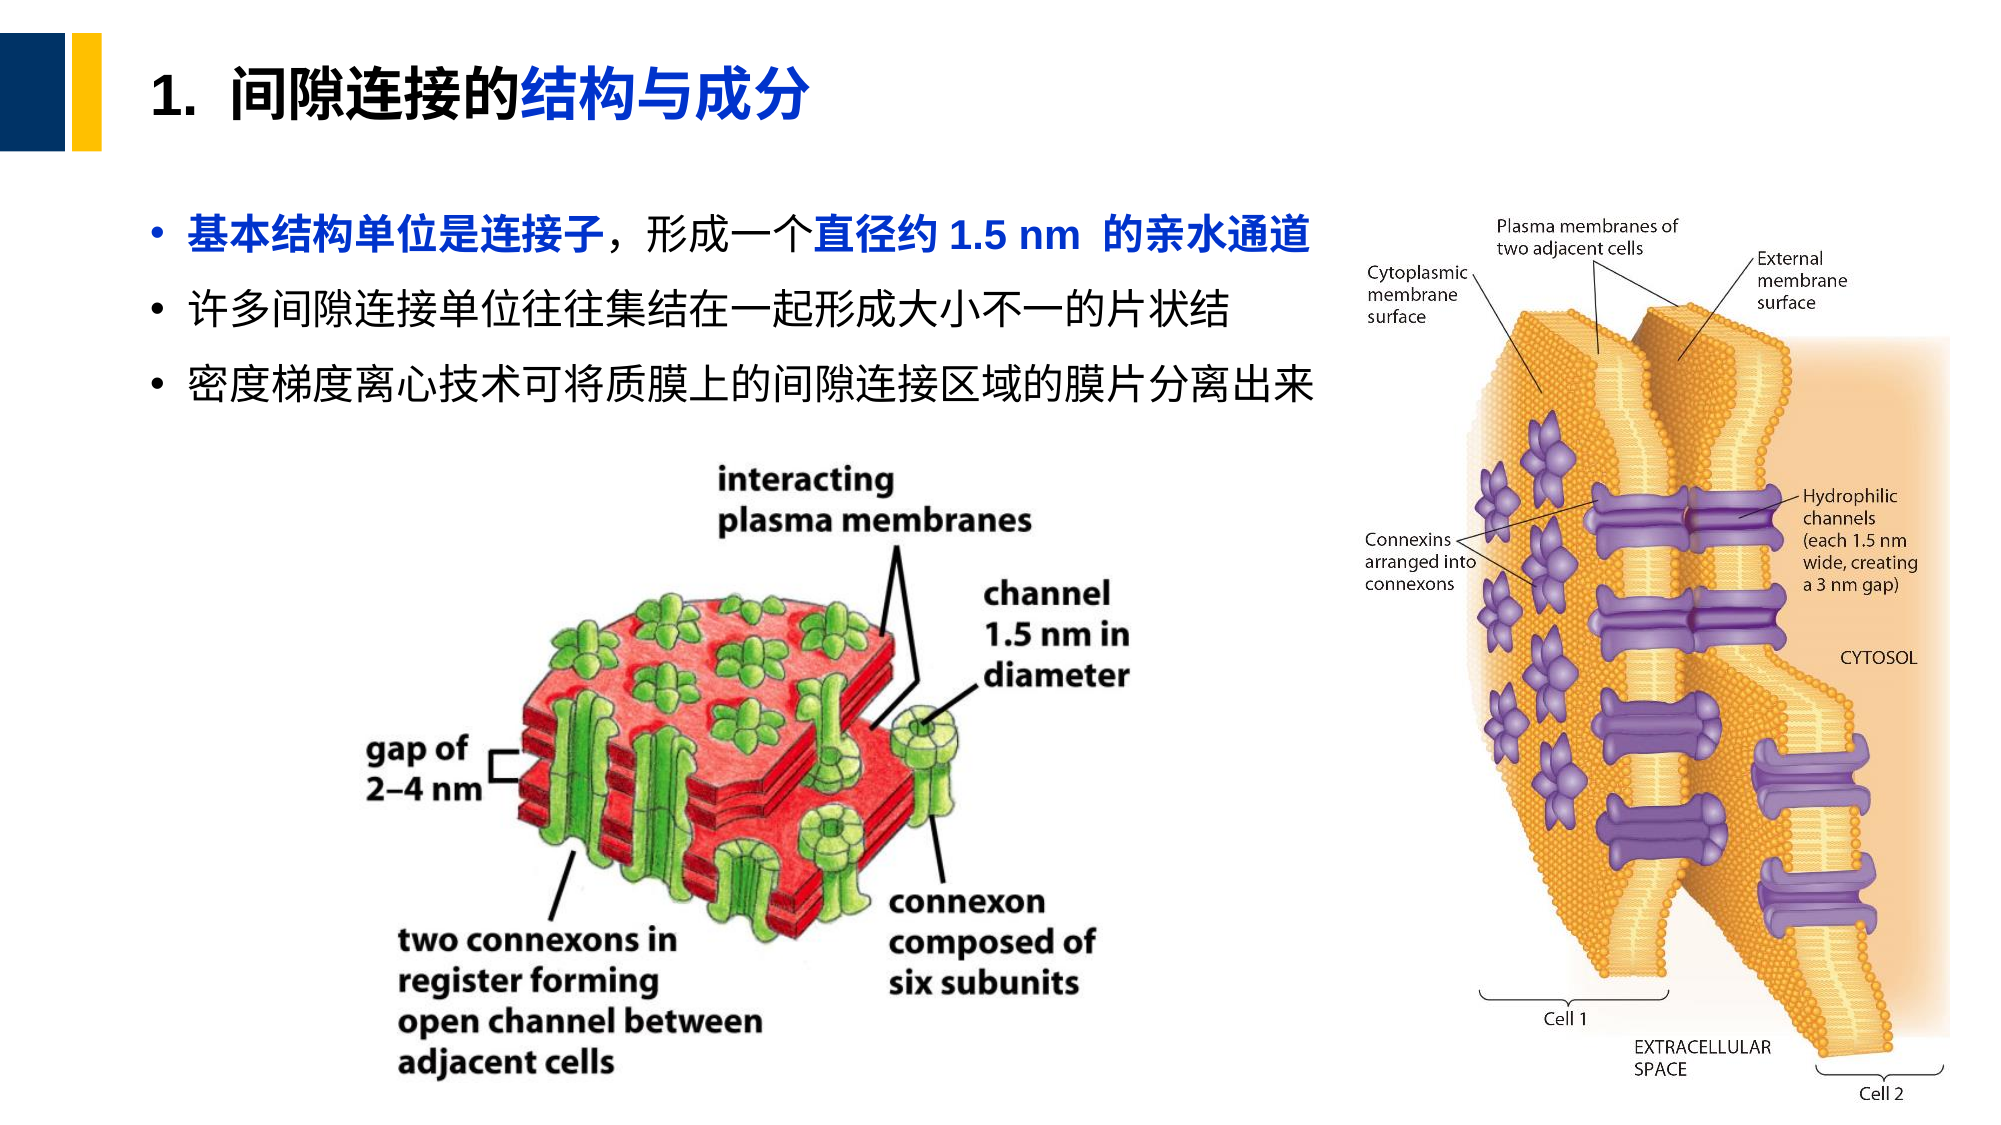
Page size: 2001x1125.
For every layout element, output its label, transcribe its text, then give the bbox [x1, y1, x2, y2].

picture [350, 452, 1143, 1103]
picture [1357, 216, 1950, 1103]
list 基本结构单位是连接子，形成一个直径约1.5 nm 的亲水通道 许多间隙连接单位往往集结在一起形成大小不一的片状结 密度梯度离心技术可将质膜上的间隙连接区域的膜片分离出来 [135, 200, 1950, 1092]
title 1. 间隙连接的结构与成分 [135, 33, 1950, 152]
